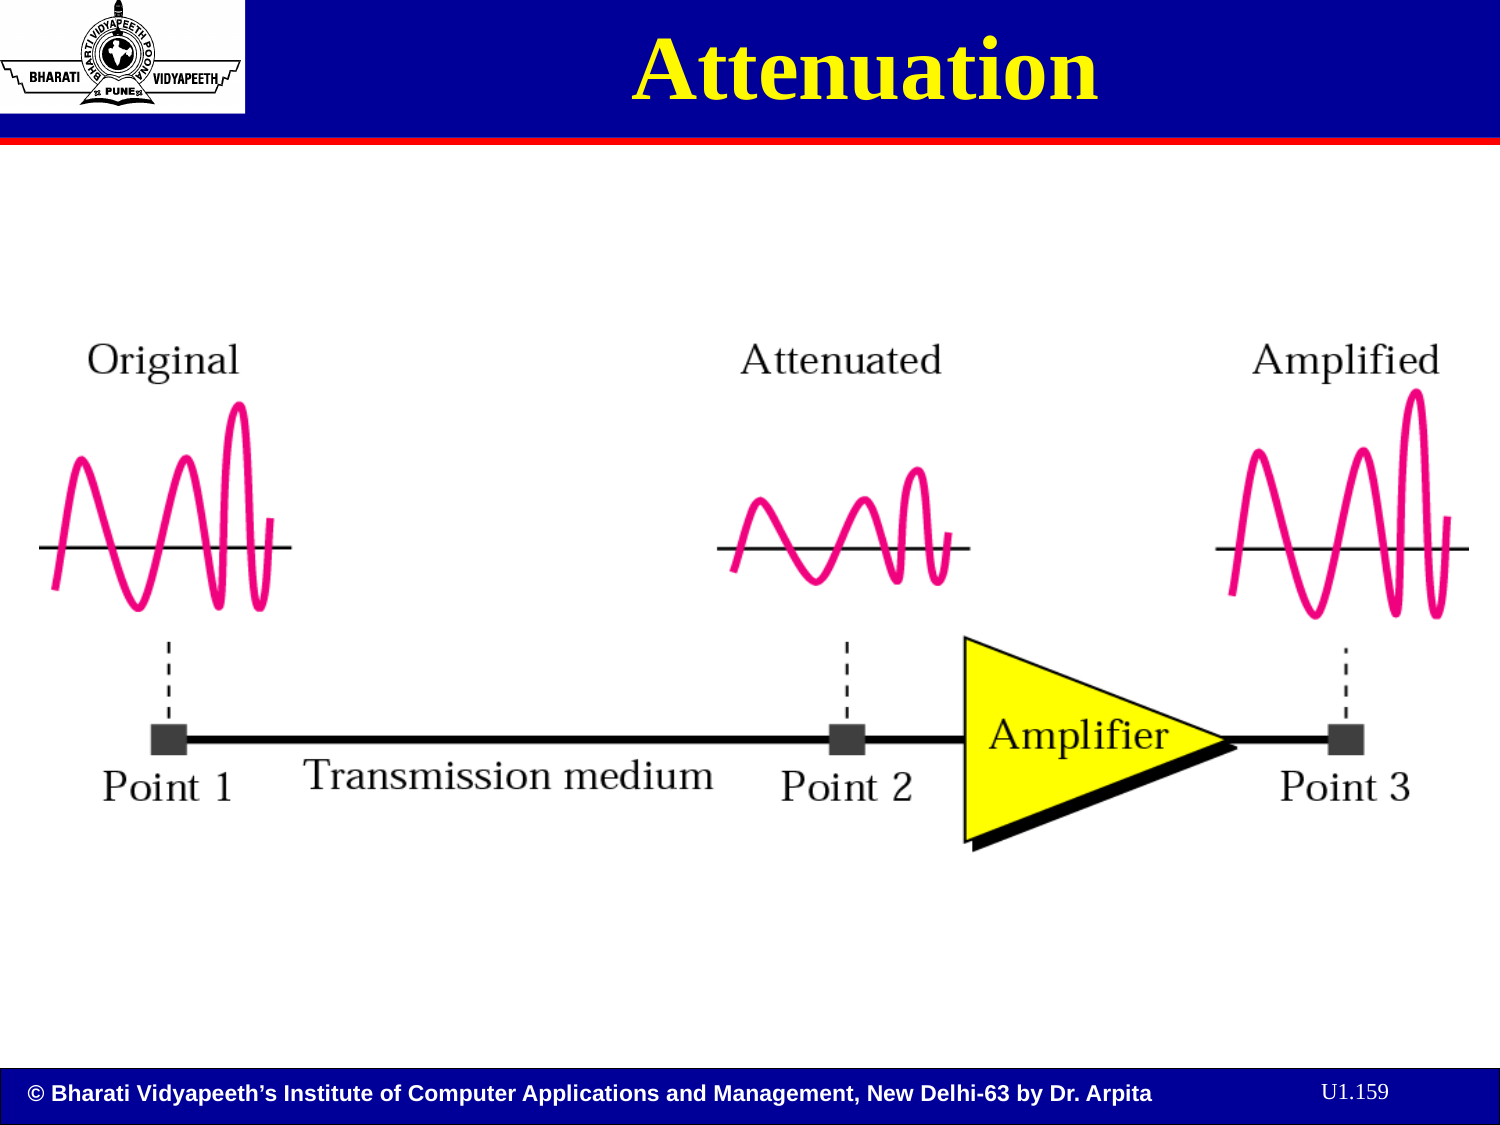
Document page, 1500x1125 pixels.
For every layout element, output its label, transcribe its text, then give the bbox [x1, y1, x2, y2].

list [39, 336, 1469, 853]
picture [0, 0, 190, 106]
title Attenuation [190, 0, 1500, 188]
